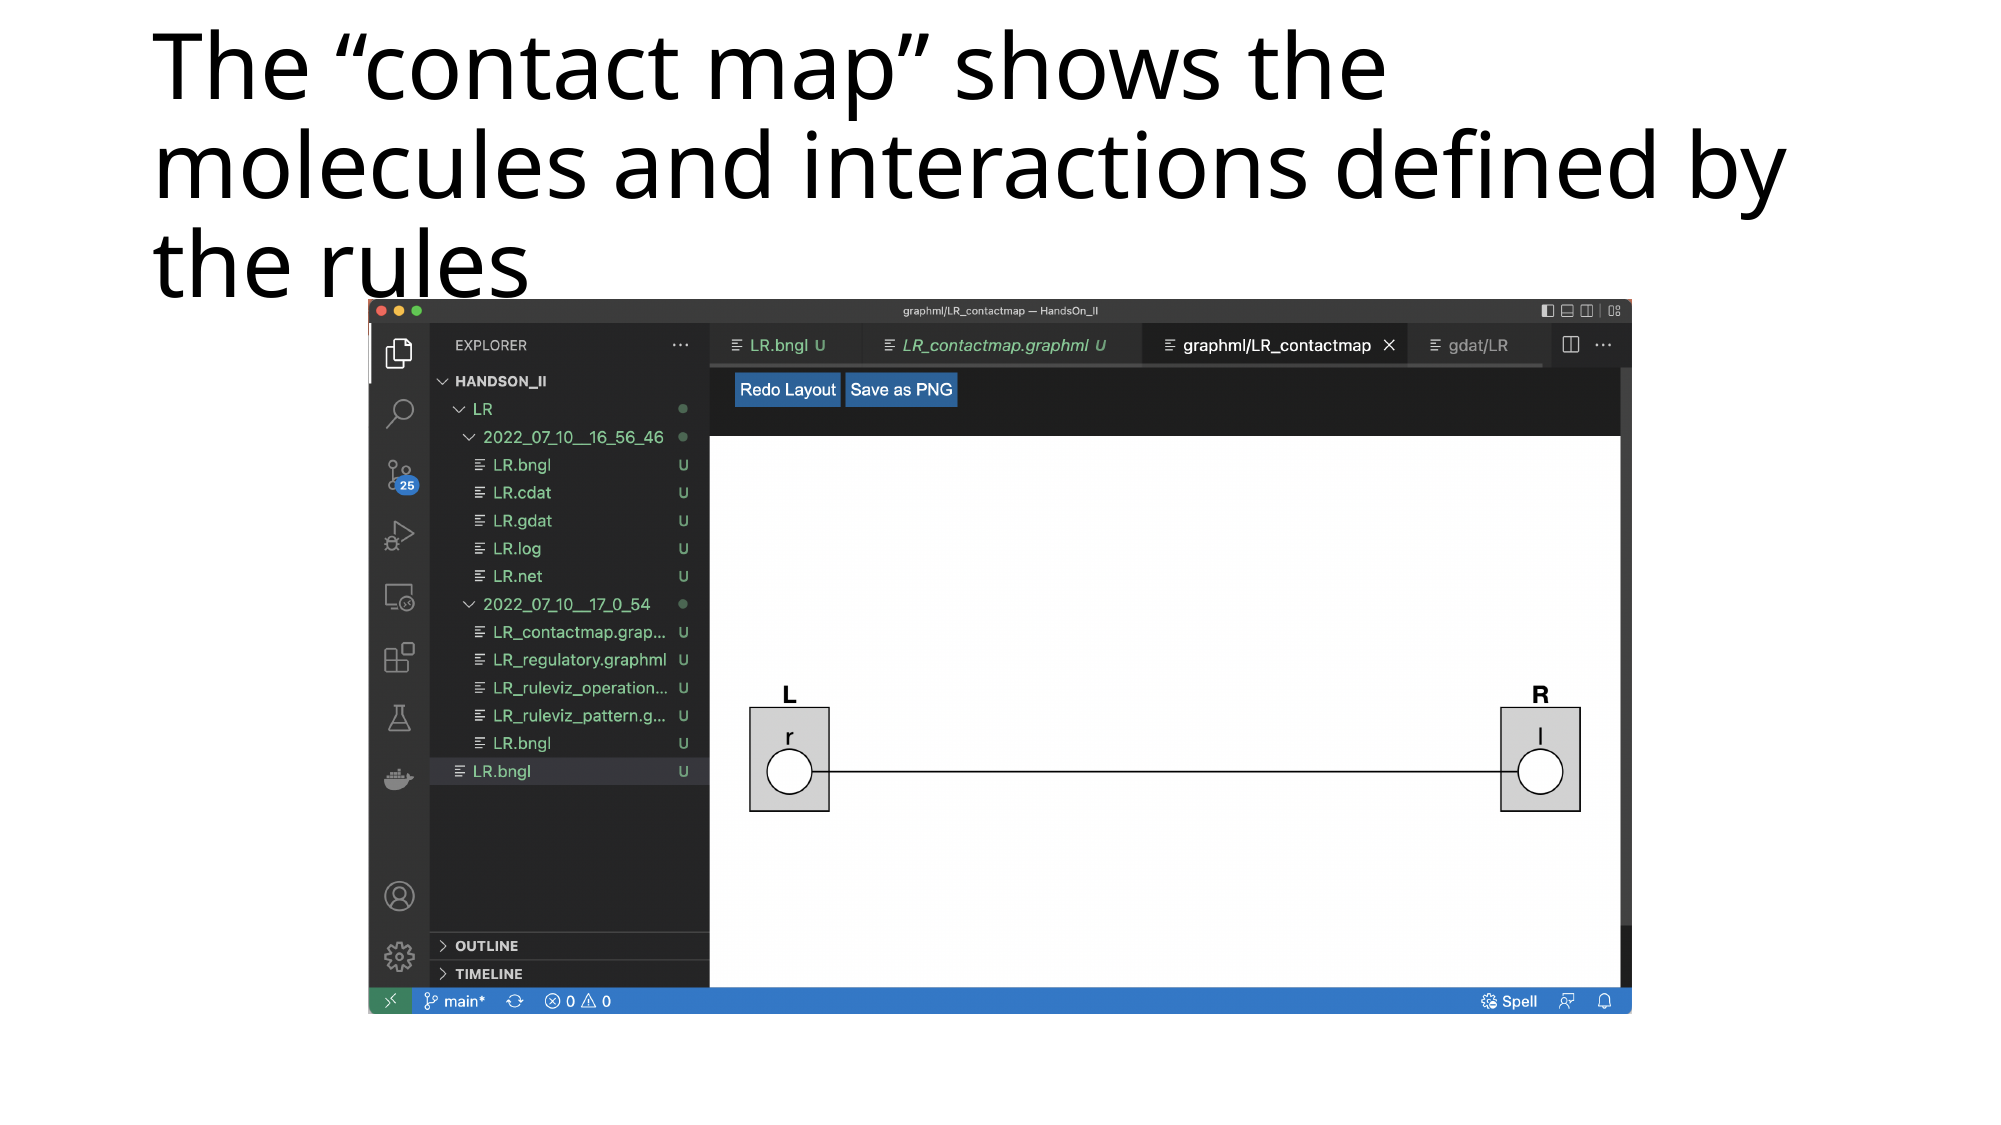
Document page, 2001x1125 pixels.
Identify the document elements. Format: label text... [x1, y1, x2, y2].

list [368, 299, 1632, 1014]
title The “contact map” shows the molecules and interactions defined by the rules [137, 59, 1863, 278]
